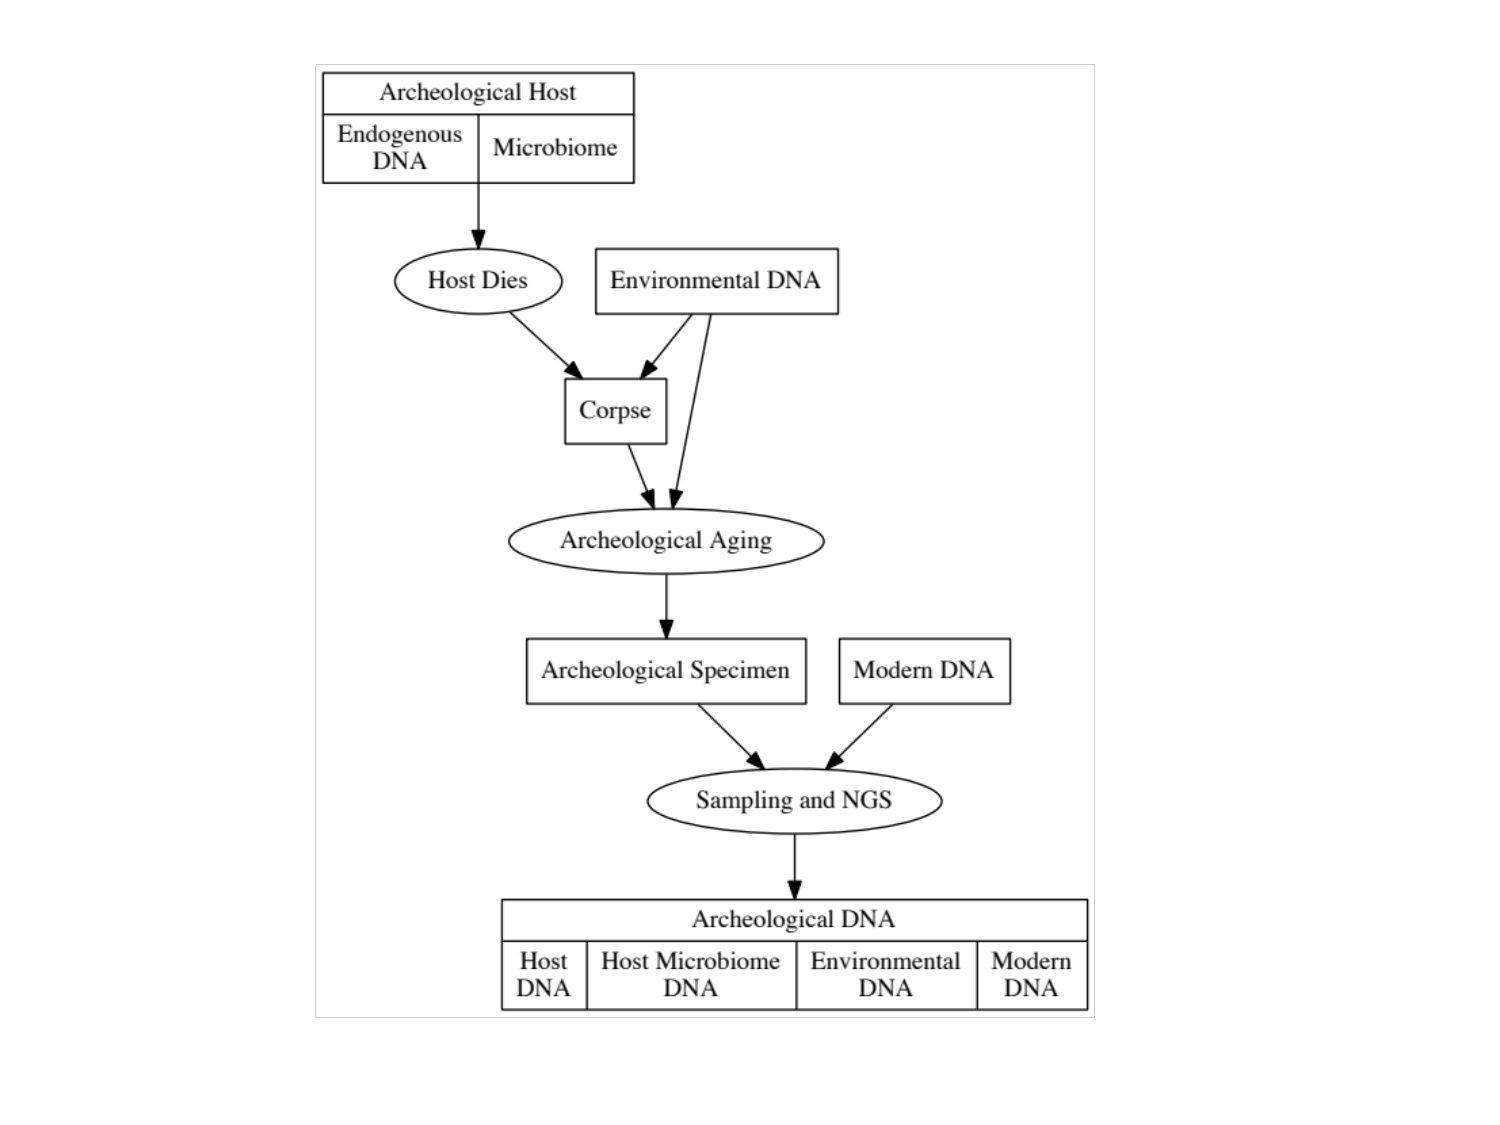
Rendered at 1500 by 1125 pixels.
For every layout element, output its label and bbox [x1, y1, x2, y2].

list [251, 0, 1157, 1081]
